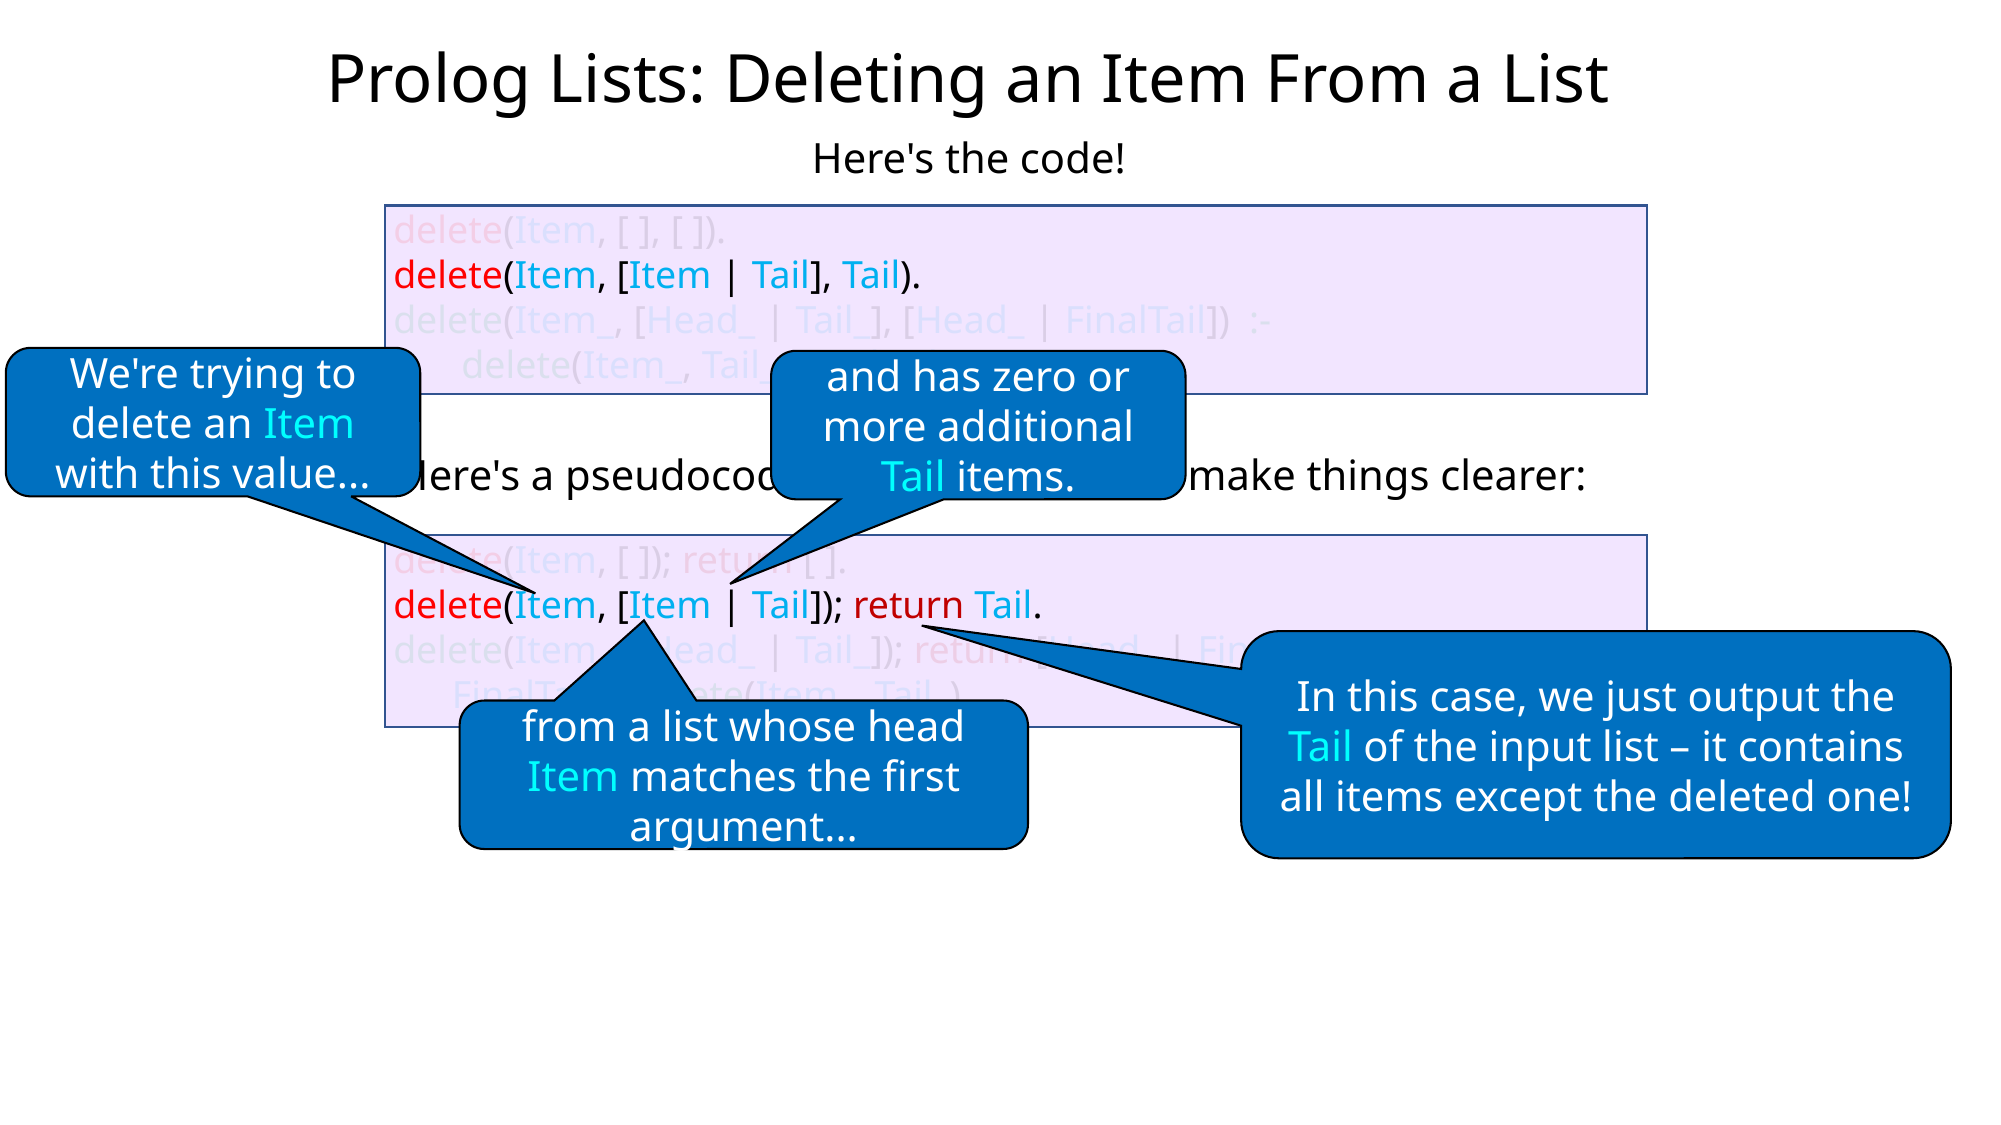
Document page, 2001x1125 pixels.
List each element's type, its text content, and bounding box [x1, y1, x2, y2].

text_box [378, 528, 1660, 728]
text_box and has zero or more additional Tail items. [770, 396, 1187, 528]
title Prolog Lists: Deleting an Item From a List [118, 0, 1819, 175]
text_box Here's a pseudocode version that might make things clearer: [359, 441, 834, 506]
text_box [378, 198, 1660, 396]
text_box from a list whose head Item matches the first argument... [458, 728, 1030, 851]
text_box Here's a pseudocode version that might make things clearer: [933, 441, 1736, 506]
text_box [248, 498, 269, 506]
text_box Here's the code! [225, 124, 1713, 189]
text_box In this case, we just output the Tail of the input list – it contains all items except the deleted one! [1240, 630, 1952, 860]
text_box We're trying to delete an Item with this value... [4, 346, 422, 542]
